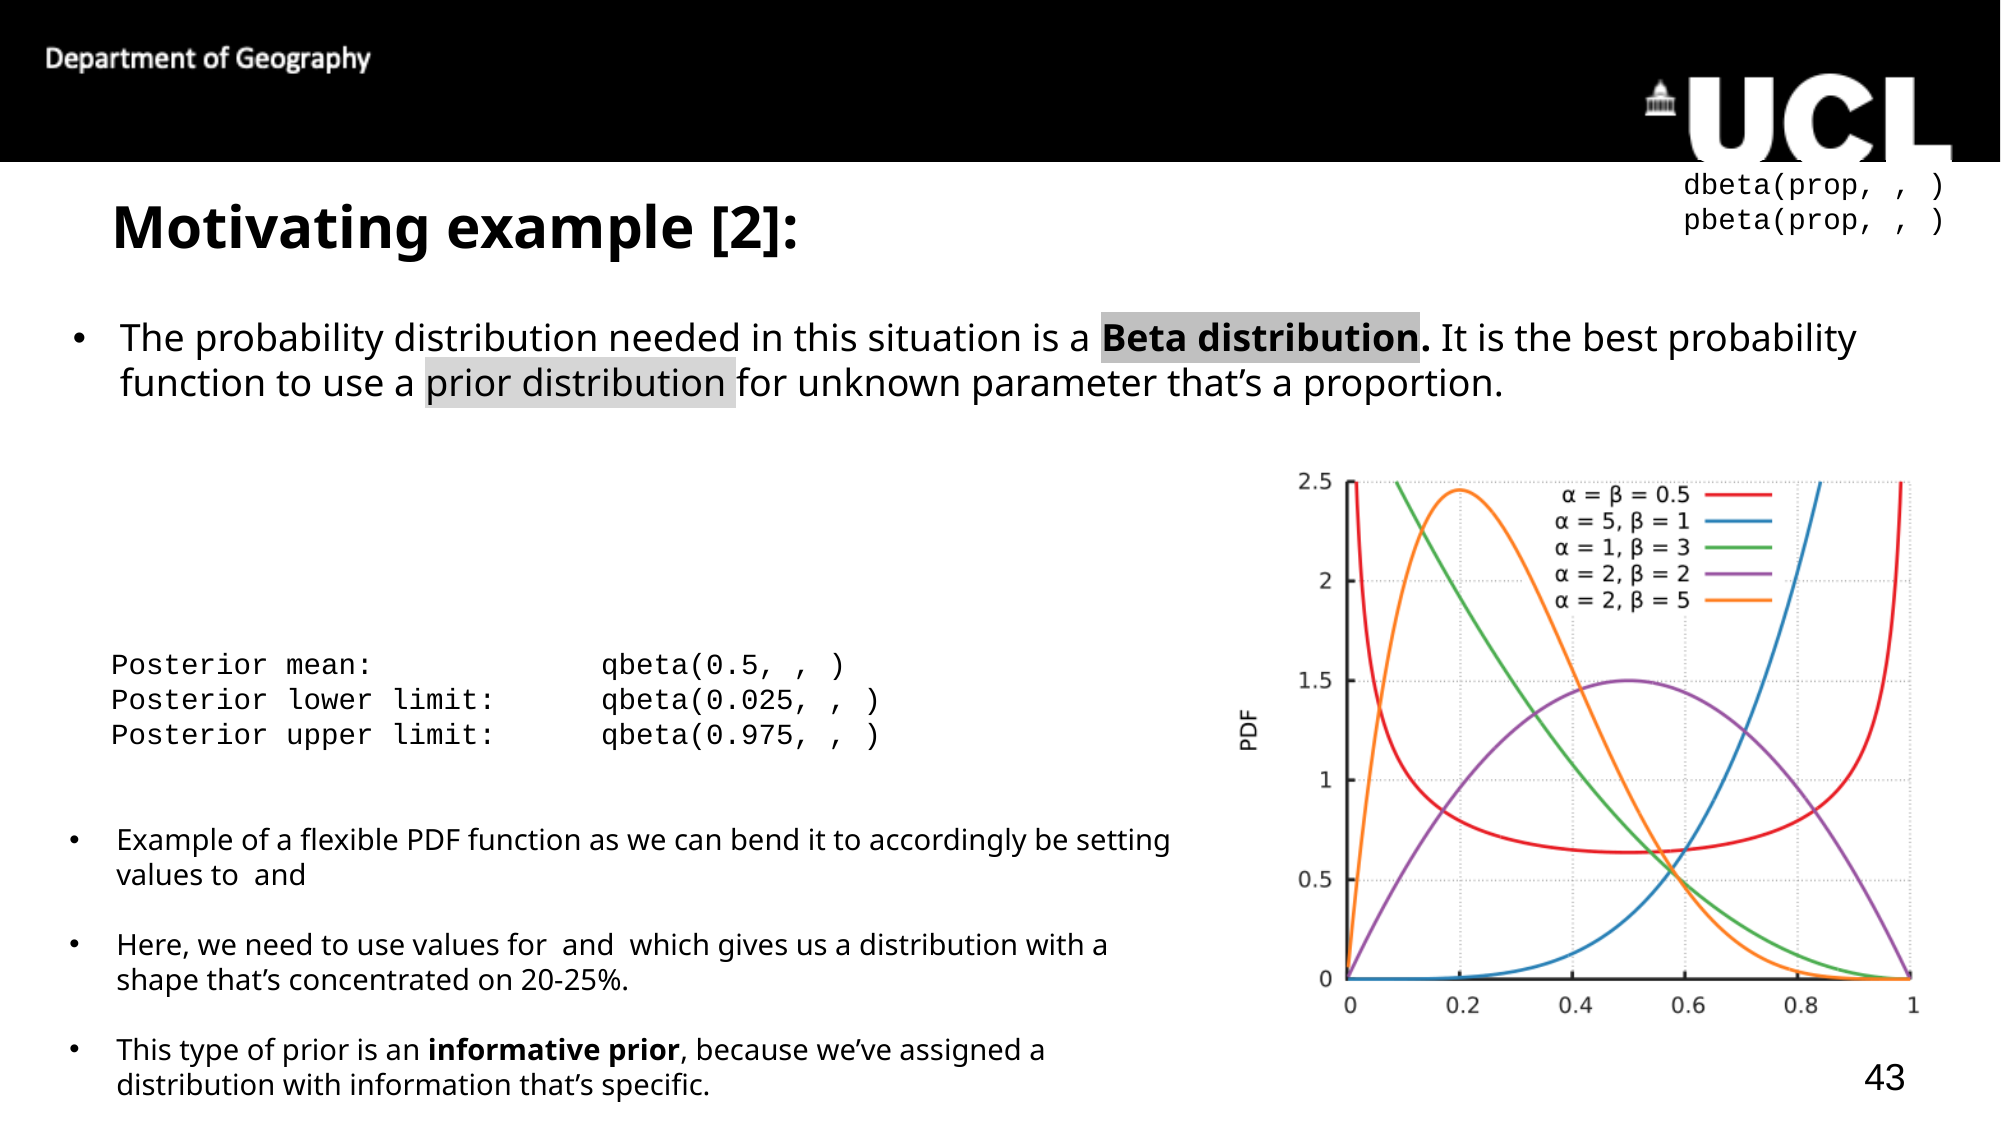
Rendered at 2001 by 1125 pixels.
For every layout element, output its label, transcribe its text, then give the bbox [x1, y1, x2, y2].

picture [0, 0, 2000, 160]
picture [1236, 464, 1946, 1028]
text_box The probability distribution needed in this situation is a Beta distribution. It is the best probability function to use a prior distribution for unknown parameter that’s a proportion. [58, 307, 1942, 412]
text_box Motivating example [2]: [96, 190, 1636, 298]
text_box 43 [1849, 1045, 1939, 1070]
